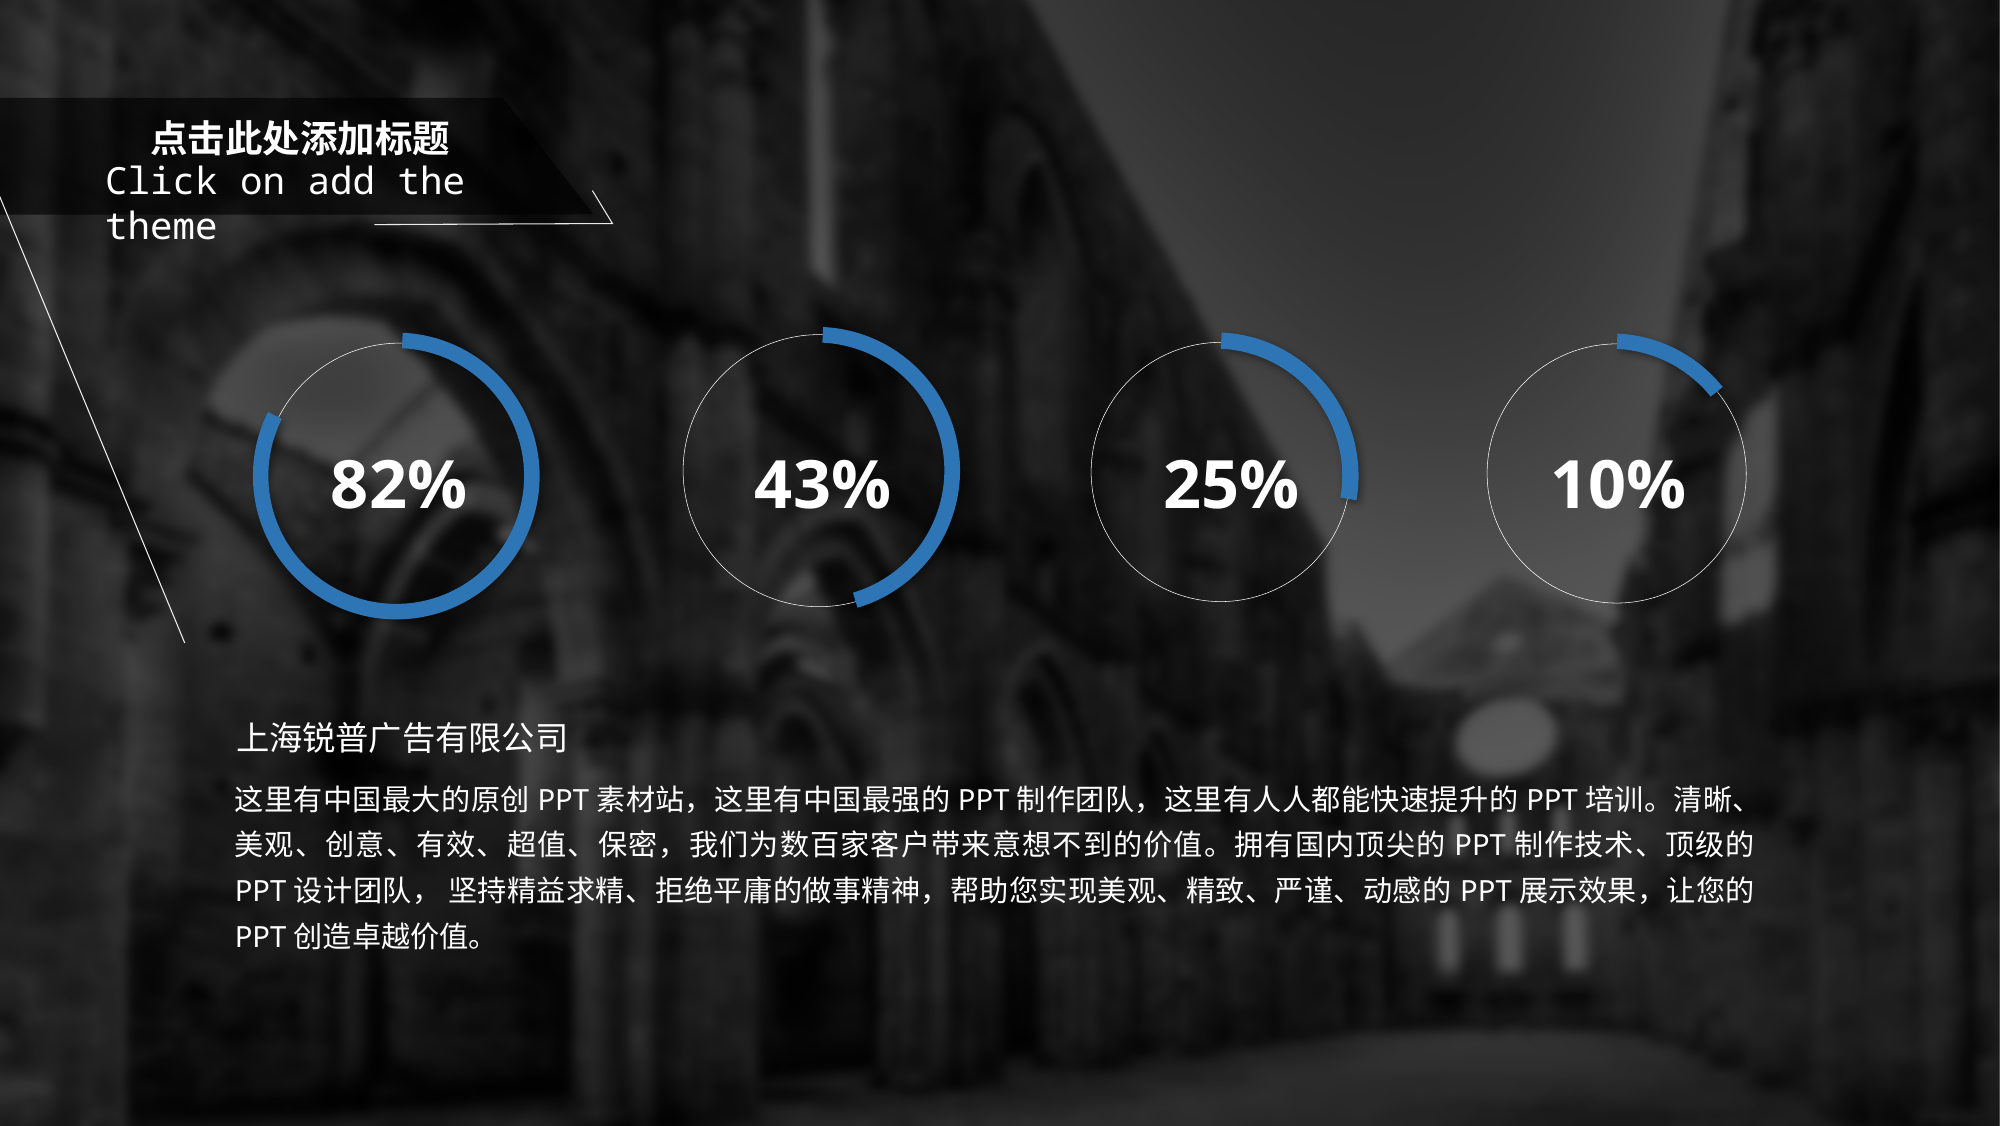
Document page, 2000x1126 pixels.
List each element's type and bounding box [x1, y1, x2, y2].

text_box [219, 699, 1777, 1010]
text_box [0, 72, 613, 225]
text_box [1071, 332, 1359, 620]
text_box [1467, 333, 1755, 621]
text_box [673, 326, 961, 614]
picture [0, 0, 2000, 1126]
text_box [252, 332, 597, 620]
